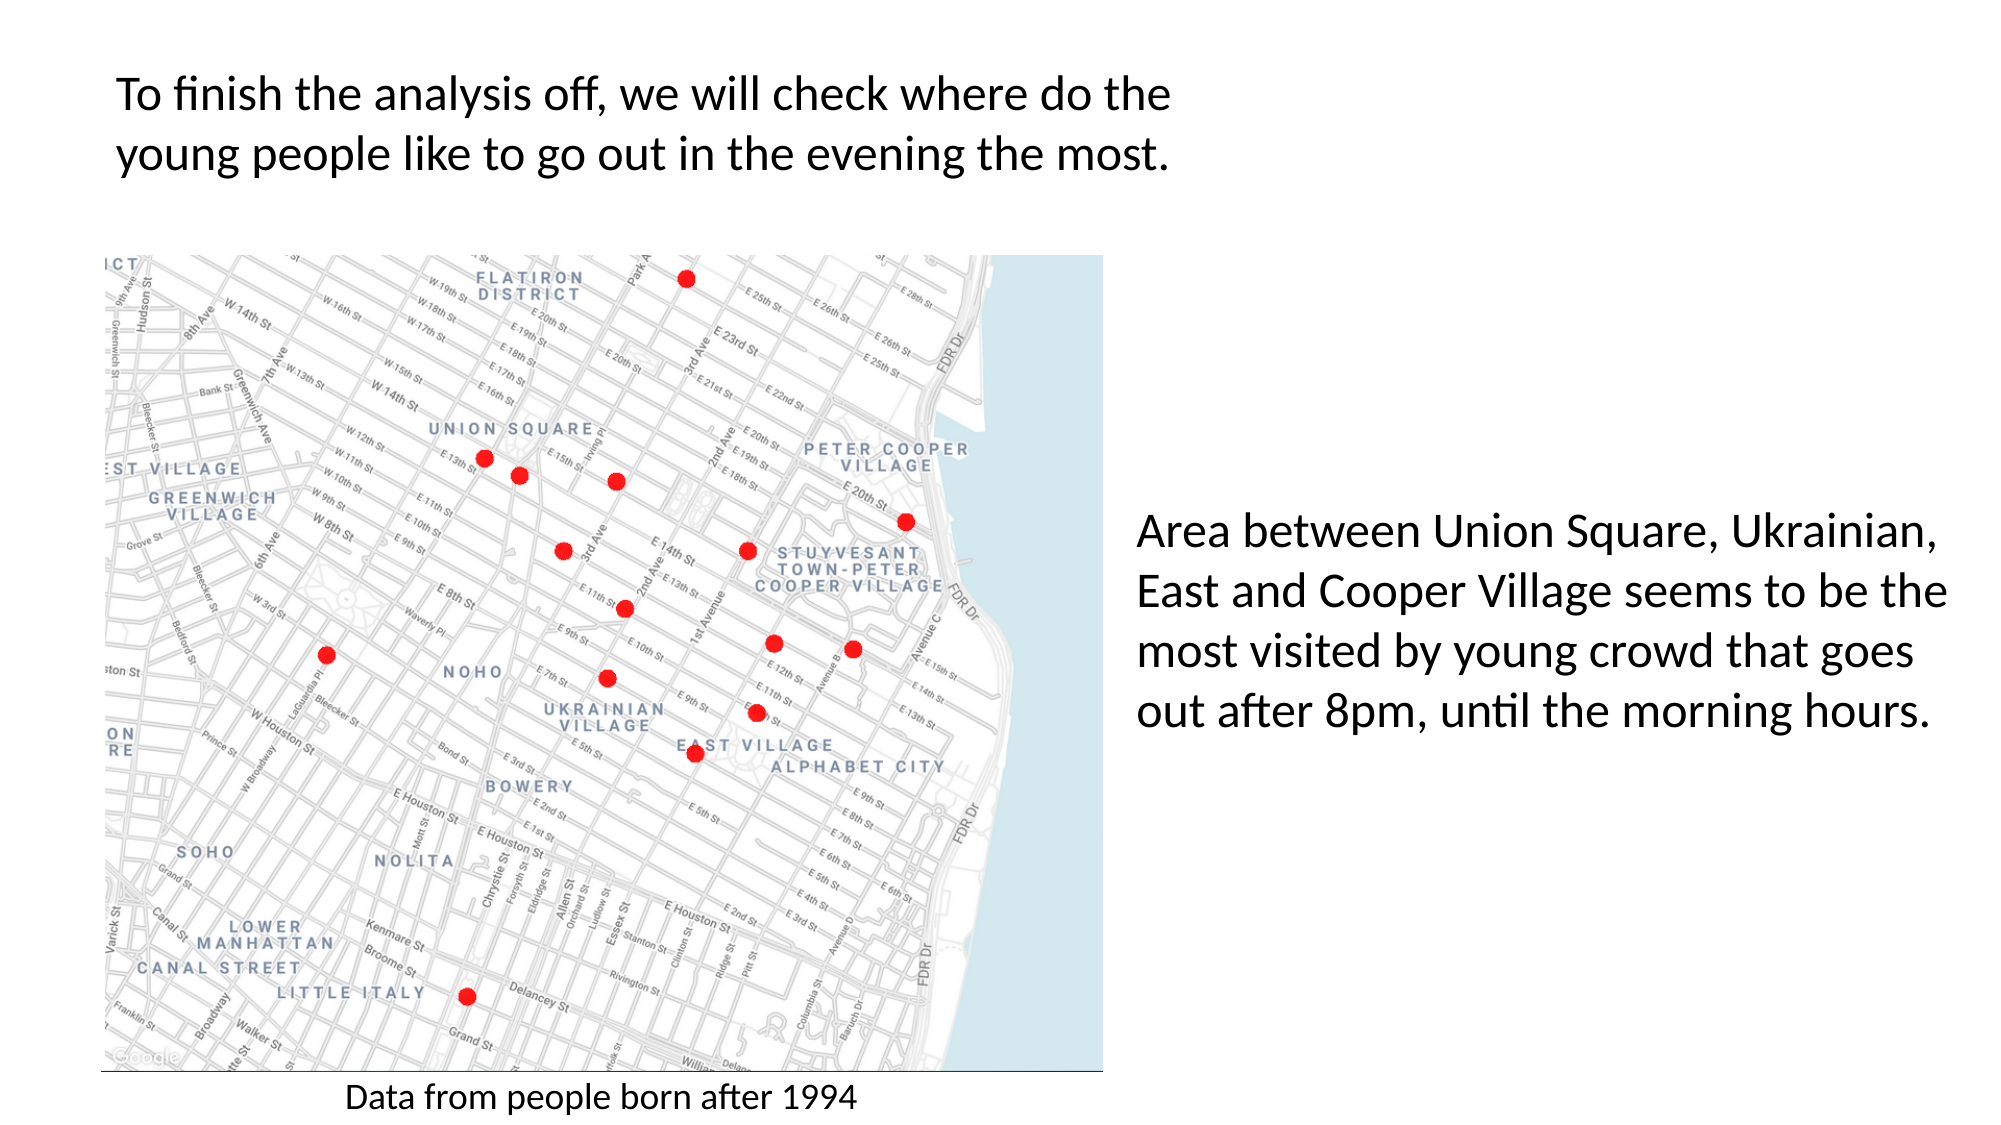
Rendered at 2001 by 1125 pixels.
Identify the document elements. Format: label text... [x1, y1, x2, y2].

text_box To finish the analysis off, we will check where do the young people like to go out in the evening the most. [101, 53, 1286, 188]
text_box Area between Union Square, Ukrainian, East and Cooper Village seems to be the most visited by young crowd that goes out after 8pm, until the morning hours. [1121, 490, 2000, 746]
picture [100, 254, 1103, 1072]
text_box Data from people born after 1994 [330, 1072, 873, 1125]
